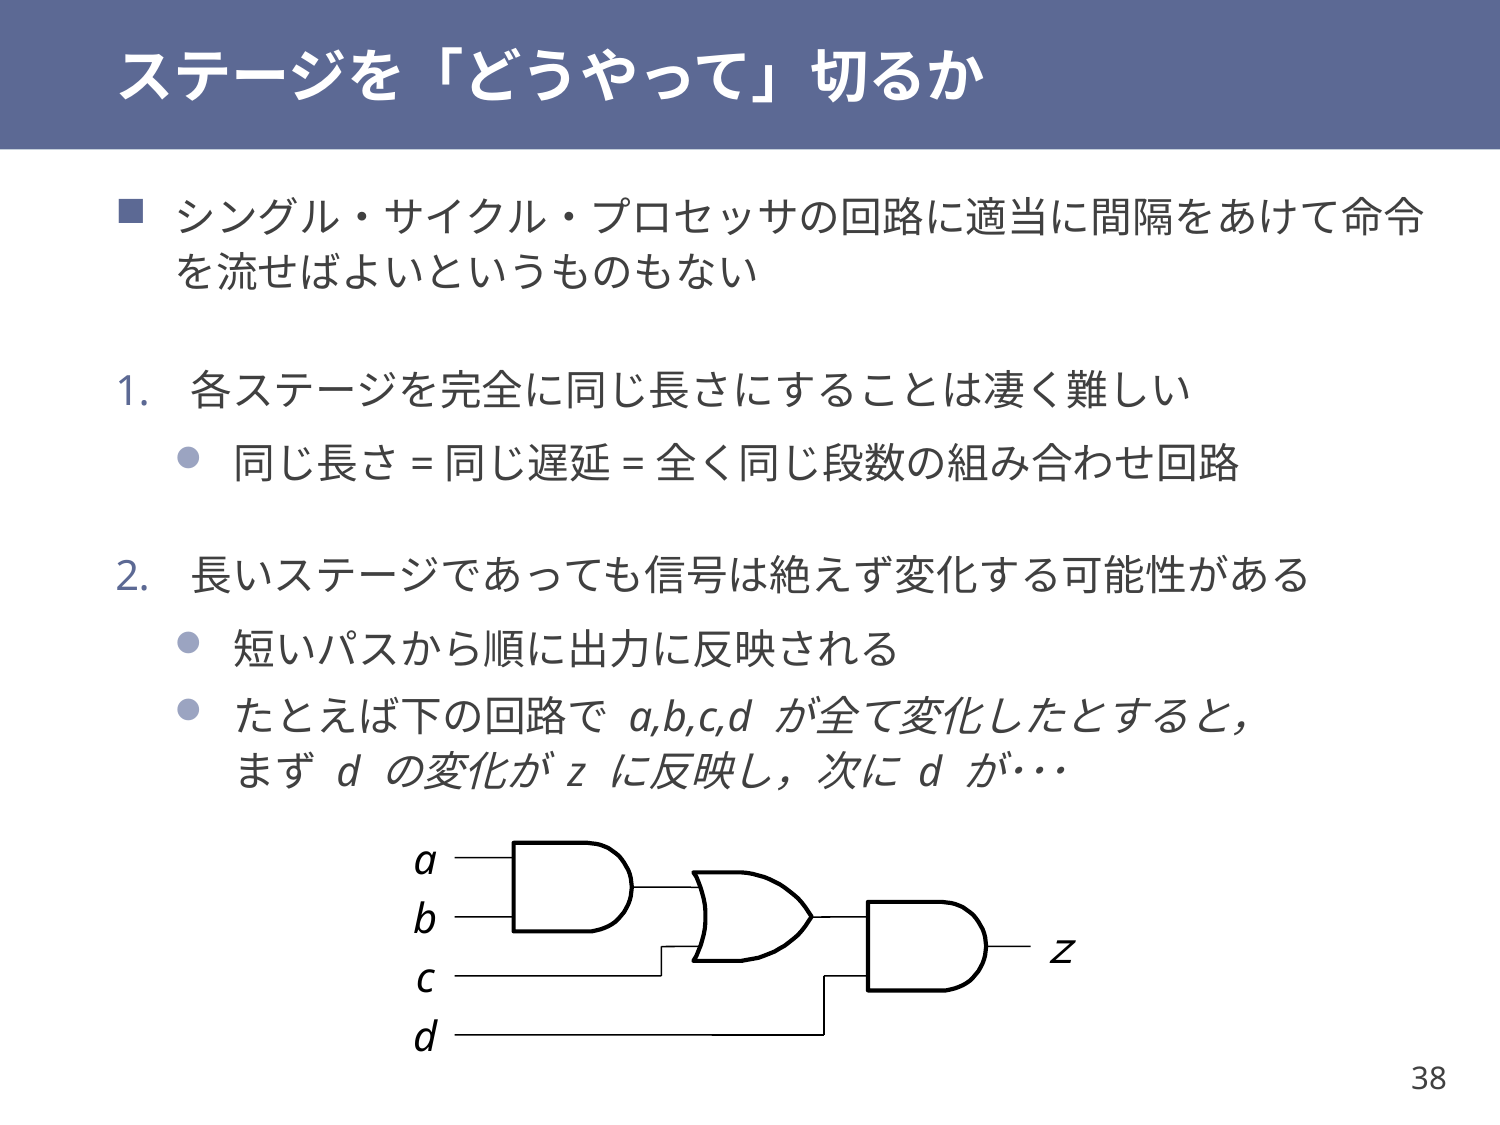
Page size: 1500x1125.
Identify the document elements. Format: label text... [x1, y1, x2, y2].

text_box b [395, 887, 455, 946]
picture [498, 827, 1031, 1006]
text_box ｚ [1035, 916, 1090, 976]
list シングル・サイクル・プロセッサの回路に適当に間隔をあけて命令を流せばよいというものもない 各ステージを完全に同じ長さにすることは凄く難しい 同じ長さ=同じ遅延=全く同じ段数の組み合わせ回路 長いステージであっても信号は絶えず変化する可能性がある 短いパスから順に出力に反映される たとえば下の回路で a,b,c,d が全て変化したとすると， まず d の変化が z に反映し，次に d が･･･ [100, 178, 1459, 578]
title ステージを「どうやって」切るか [100, 0, 1500, 150]
text_box c [395, 946, 455, 1005]
text_box d [395, 1005, 455, 1065]
text_box a [395, 828, 455, 887]
